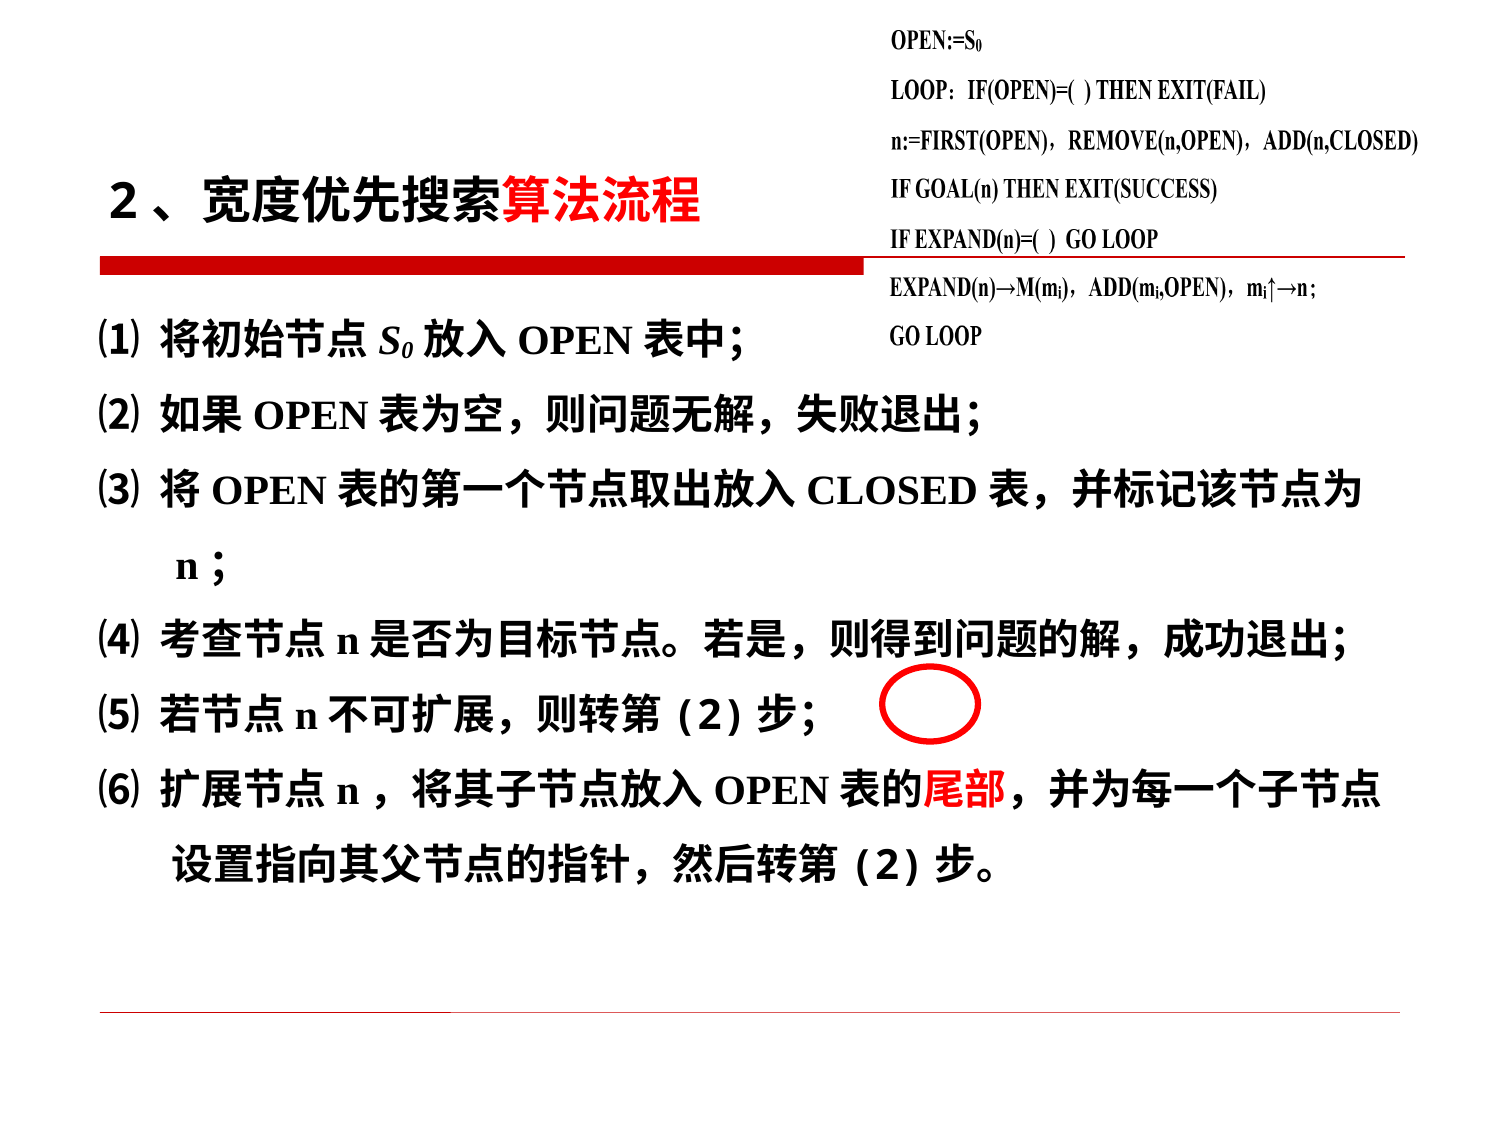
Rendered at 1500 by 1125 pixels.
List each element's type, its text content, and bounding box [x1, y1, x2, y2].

picture [877, 12, 1430, 369]
list ⑴ 将初始节点S0放入OPEN表中； ⑵ 如果OPEN表为空，则问题无解，失败退出； ⑶ 将OPEN表的第一个节点取出放入CLOSED表，并标记该节点为n； ⑷ 考查节点n是否为目标节点。若是，则得到问题的解，成功退出； ⑸ 若节点n不可扩展，则转第(2)步； ⑹ 扩展节点n，将其子节点放入OPEN表的尾部，并为每一个子节点设置指向其父节点的指针，然后转第(2)步。 [98, 287, 1413, 825]
text_box [881, 665, 980, 743]
text_box 2、宽度优先搜索算法流程 [108, 168, 722, 229]
